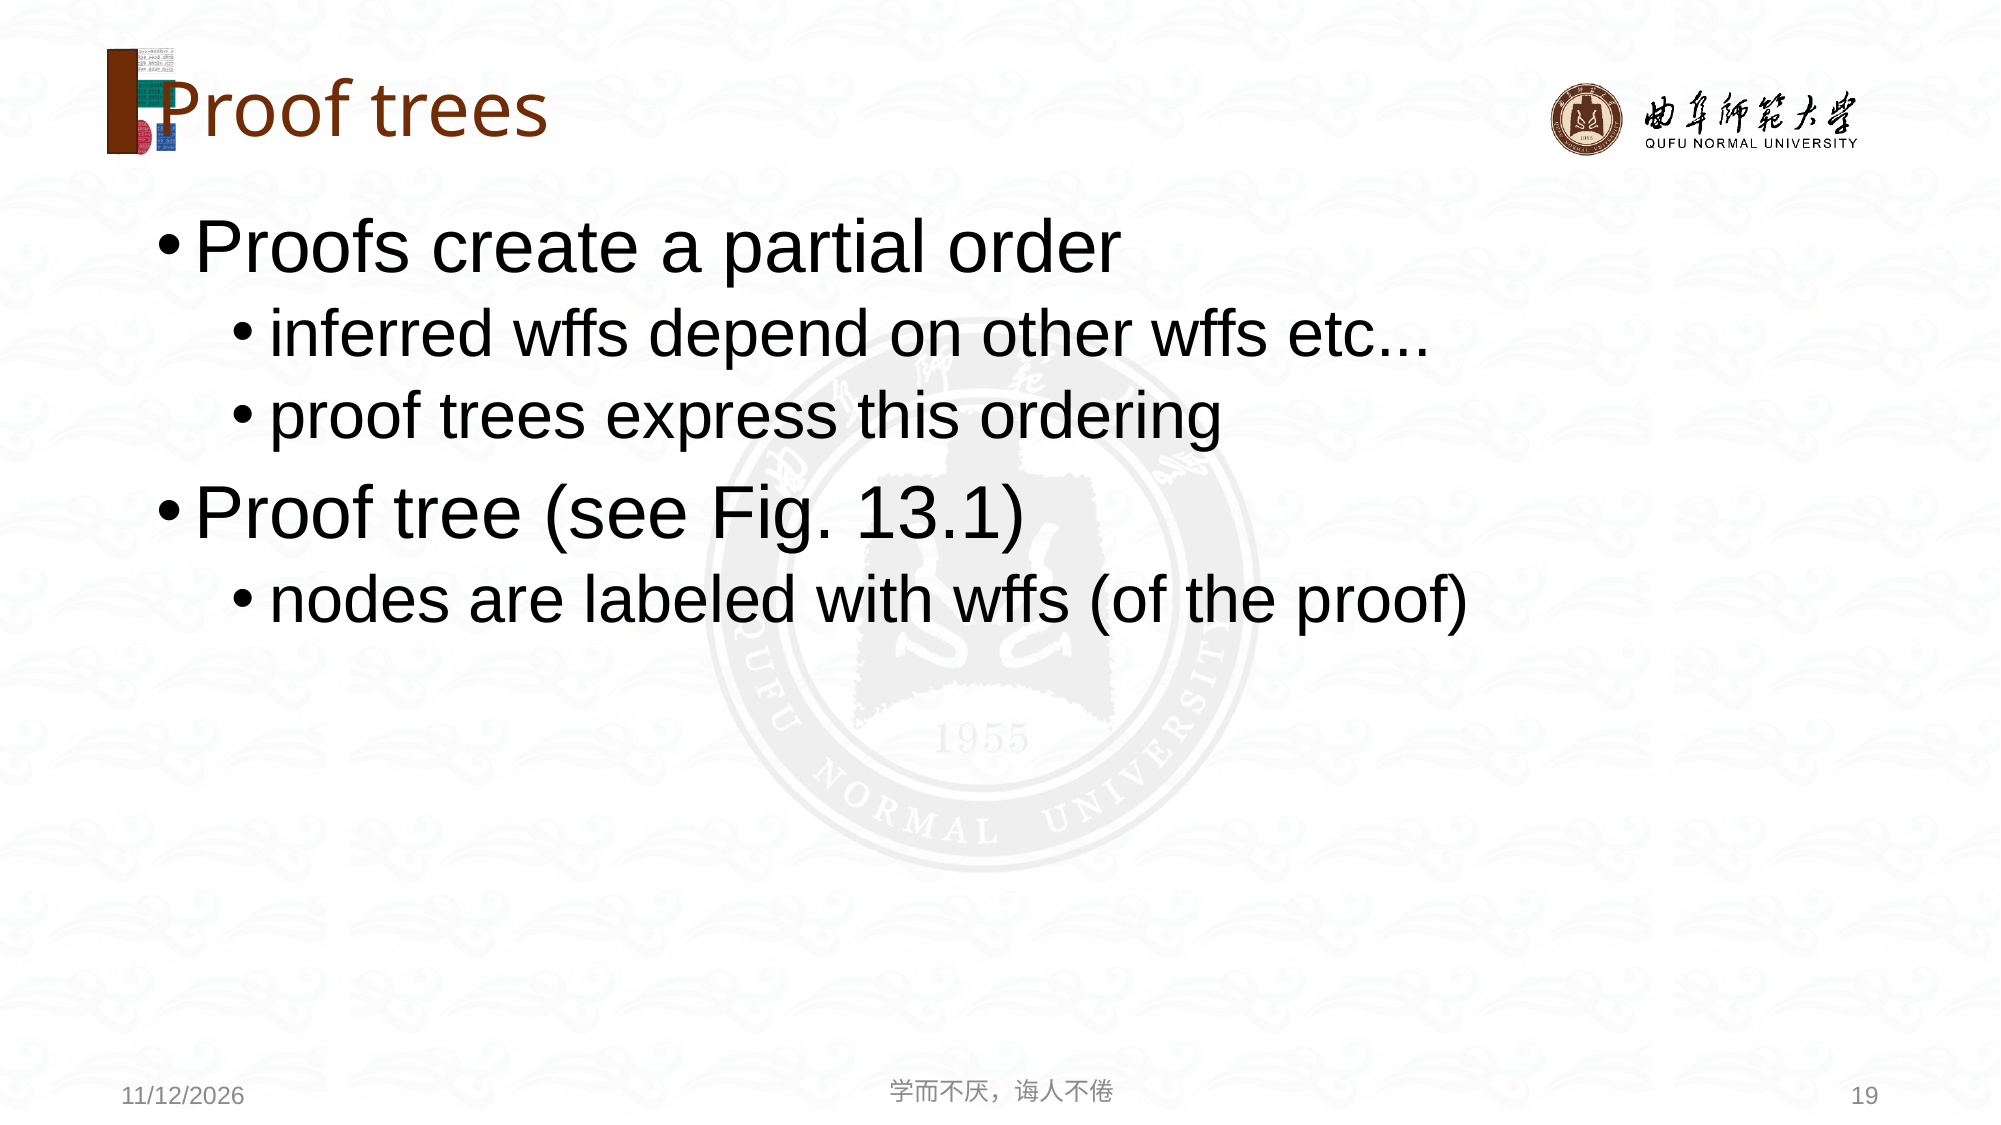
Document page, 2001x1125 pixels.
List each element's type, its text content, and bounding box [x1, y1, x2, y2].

picture [108, 46, 176, 161]
footer 学而不厌，诲人不倦 [664, 1063, 1340, 1124]
title Proof trees [141, 62, 878, 161]
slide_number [106, 1065, 557, 1125]
slide_number 19 [1443, 1065, 1894, 1125]
text_box Proofs create a partial order inferred wffs depend on other wffs etc... proof trees express this ordering Proof tree (see Fig. 13.1) nodes are labeled with wffs (of the proof) [141, 200, 1894, 925]
picture [1543, 75, 1894, 158]
